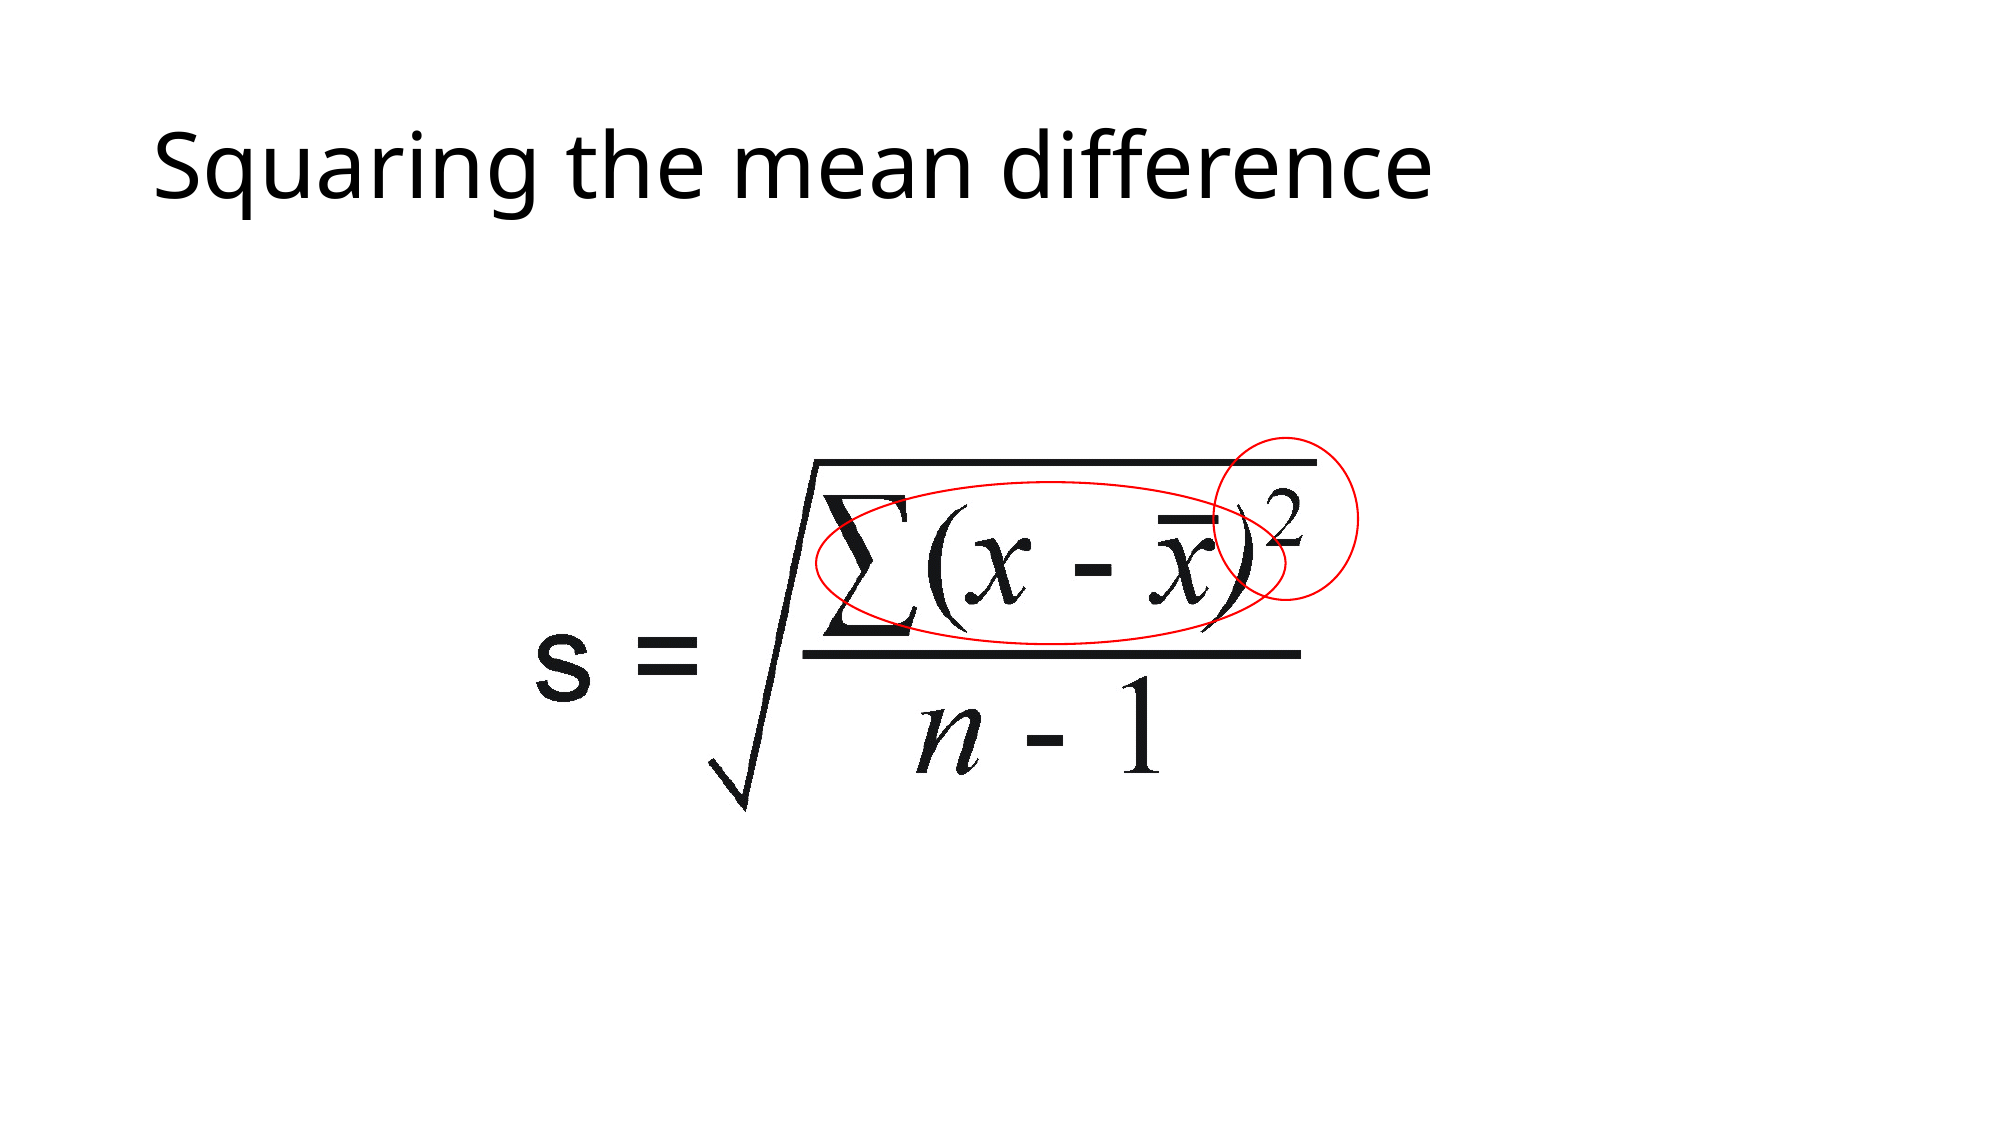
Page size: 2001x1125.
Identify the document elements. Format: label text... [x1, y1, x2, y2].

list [467, 321, 1420, 1036]
title Squaring the mean difference [137, 59, 1863, 278]
